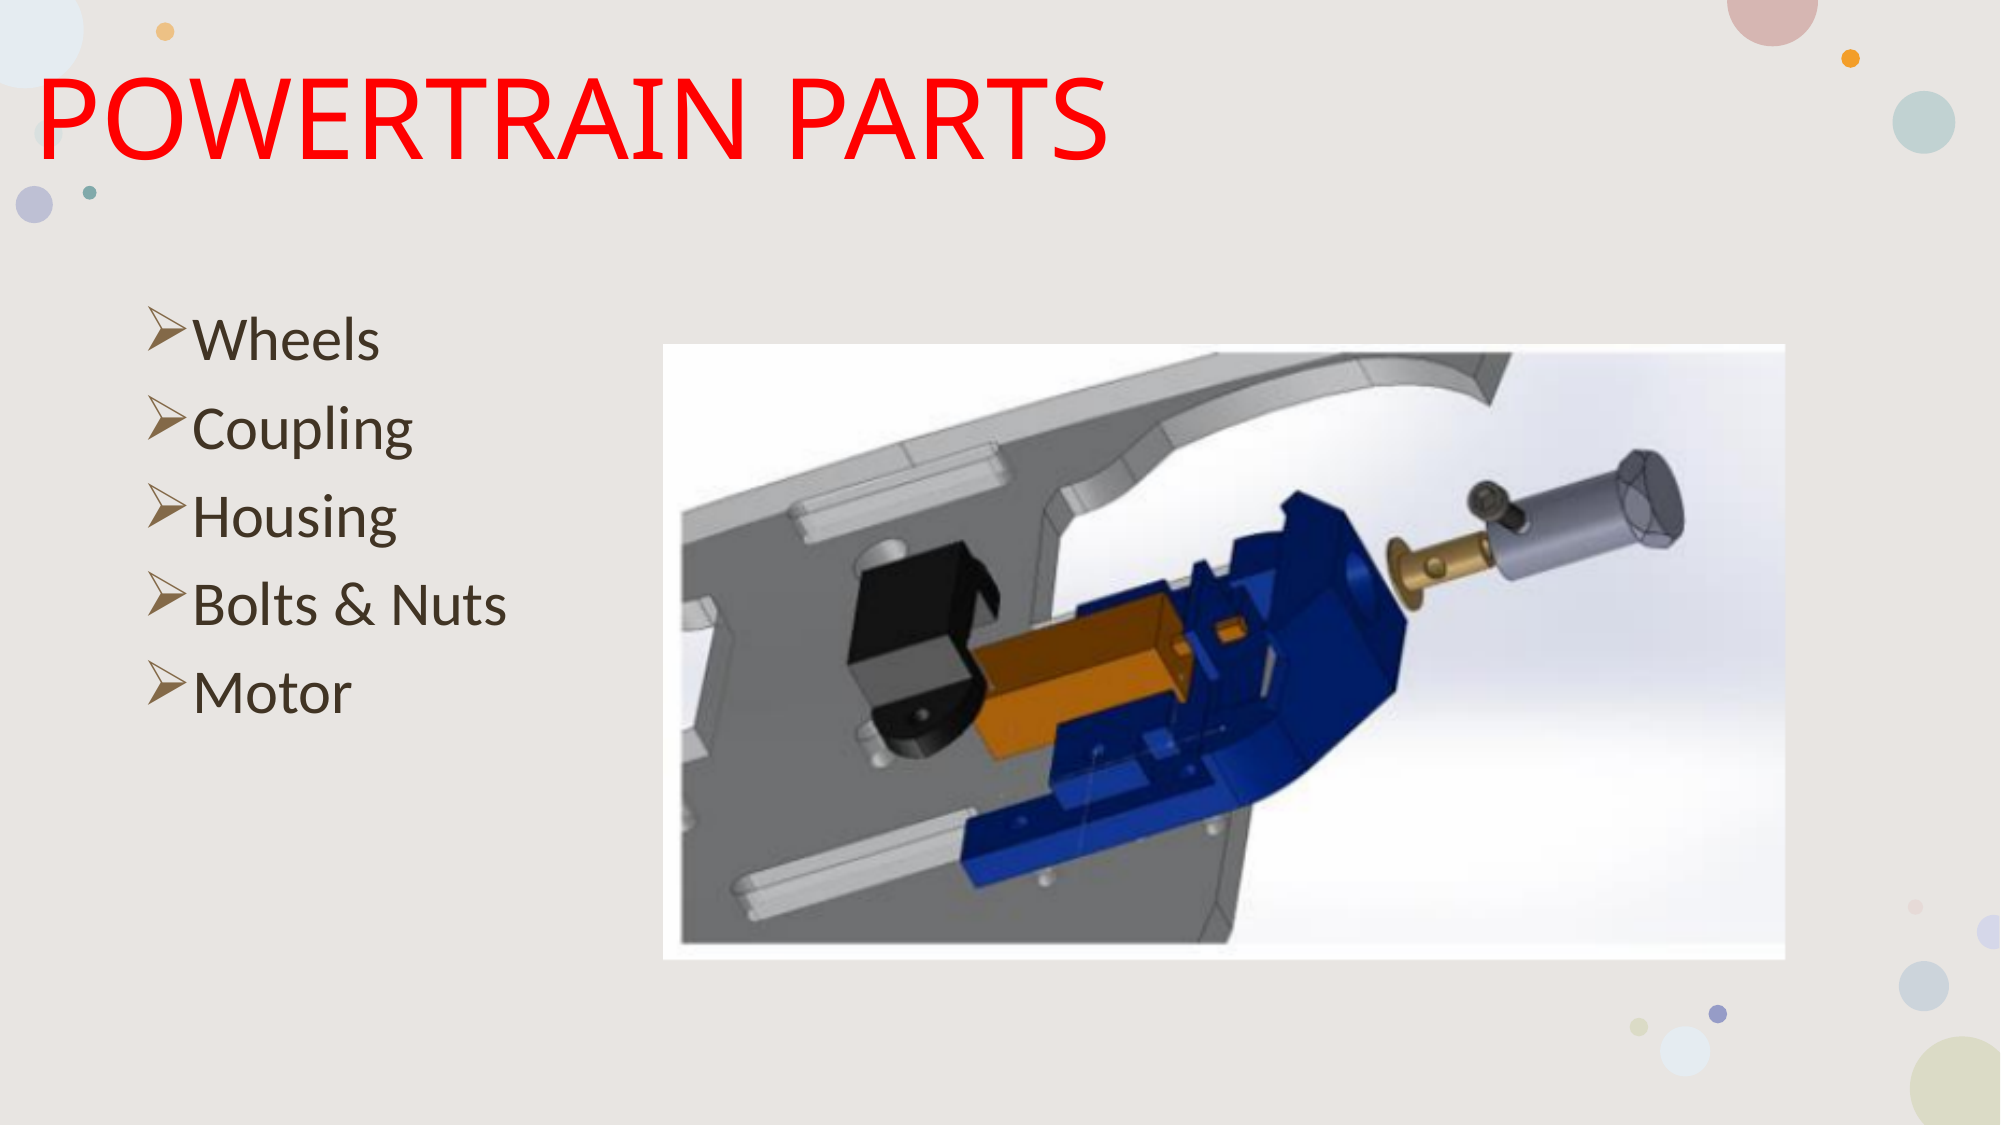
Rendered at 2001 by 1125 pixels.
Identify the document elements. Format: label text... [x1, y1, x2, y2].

title POWERTRAIN PARTS [18, 14, 1767, 232]
picture [663, 344, 1788, 969]
list Wheels Coupling Housing Bolts & Nuts Motor [127, 299, 1877, 1014]
